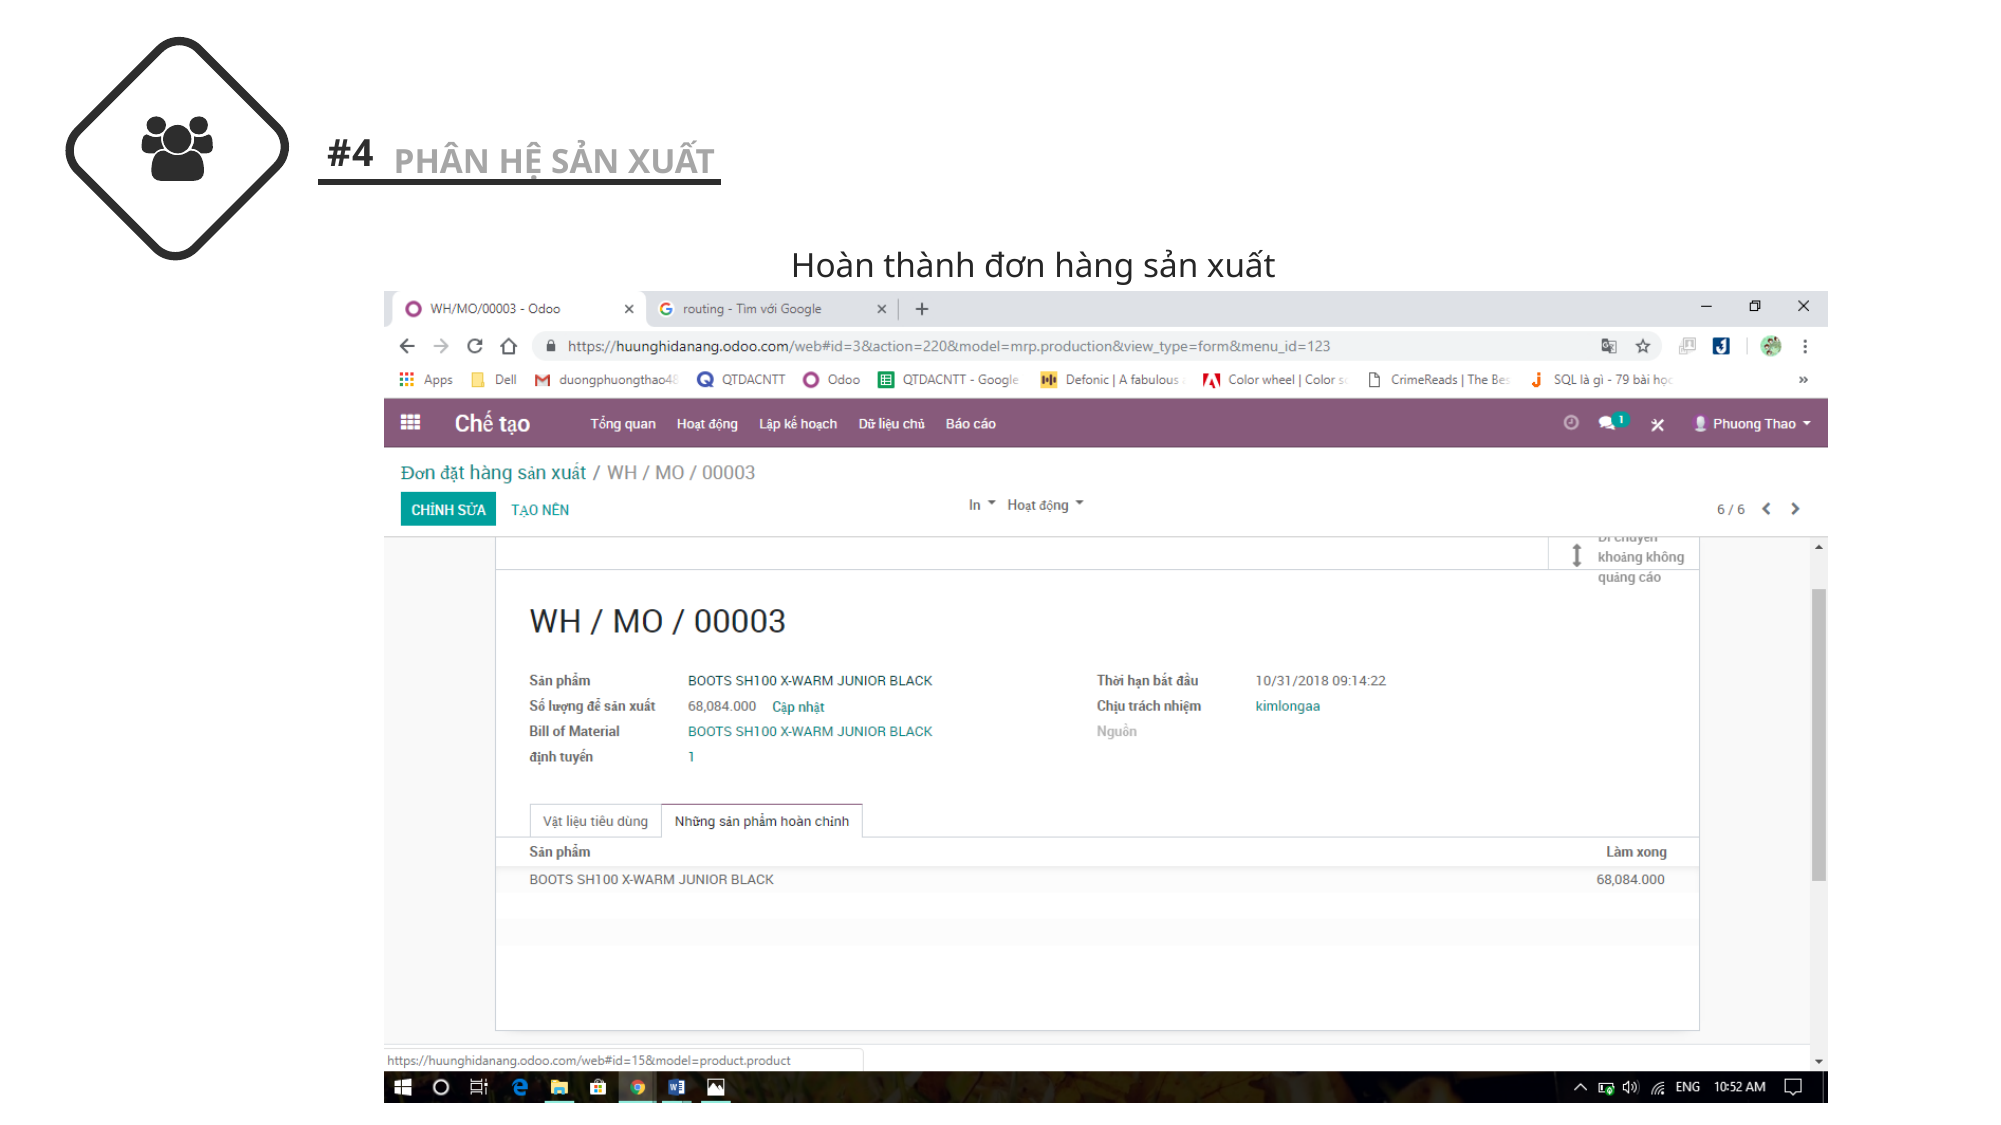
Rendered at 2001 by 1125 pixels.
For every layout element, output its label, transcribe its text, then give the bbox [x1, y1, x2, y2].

text_box [141, 116, 212, 181]
picture [384, 291, 1828, 1103]
text_box [68, 75, 279, 258]
text_box Hoàn thành đơn hàng sản xuất [775, 236, 1301, 291]
text_box [0, 0, 2000, 75]
text_box #4 [212, 128, 367, 174]
text_box PHÂN HỆ SẢN XUẤT [367, 120, 742, 181]
